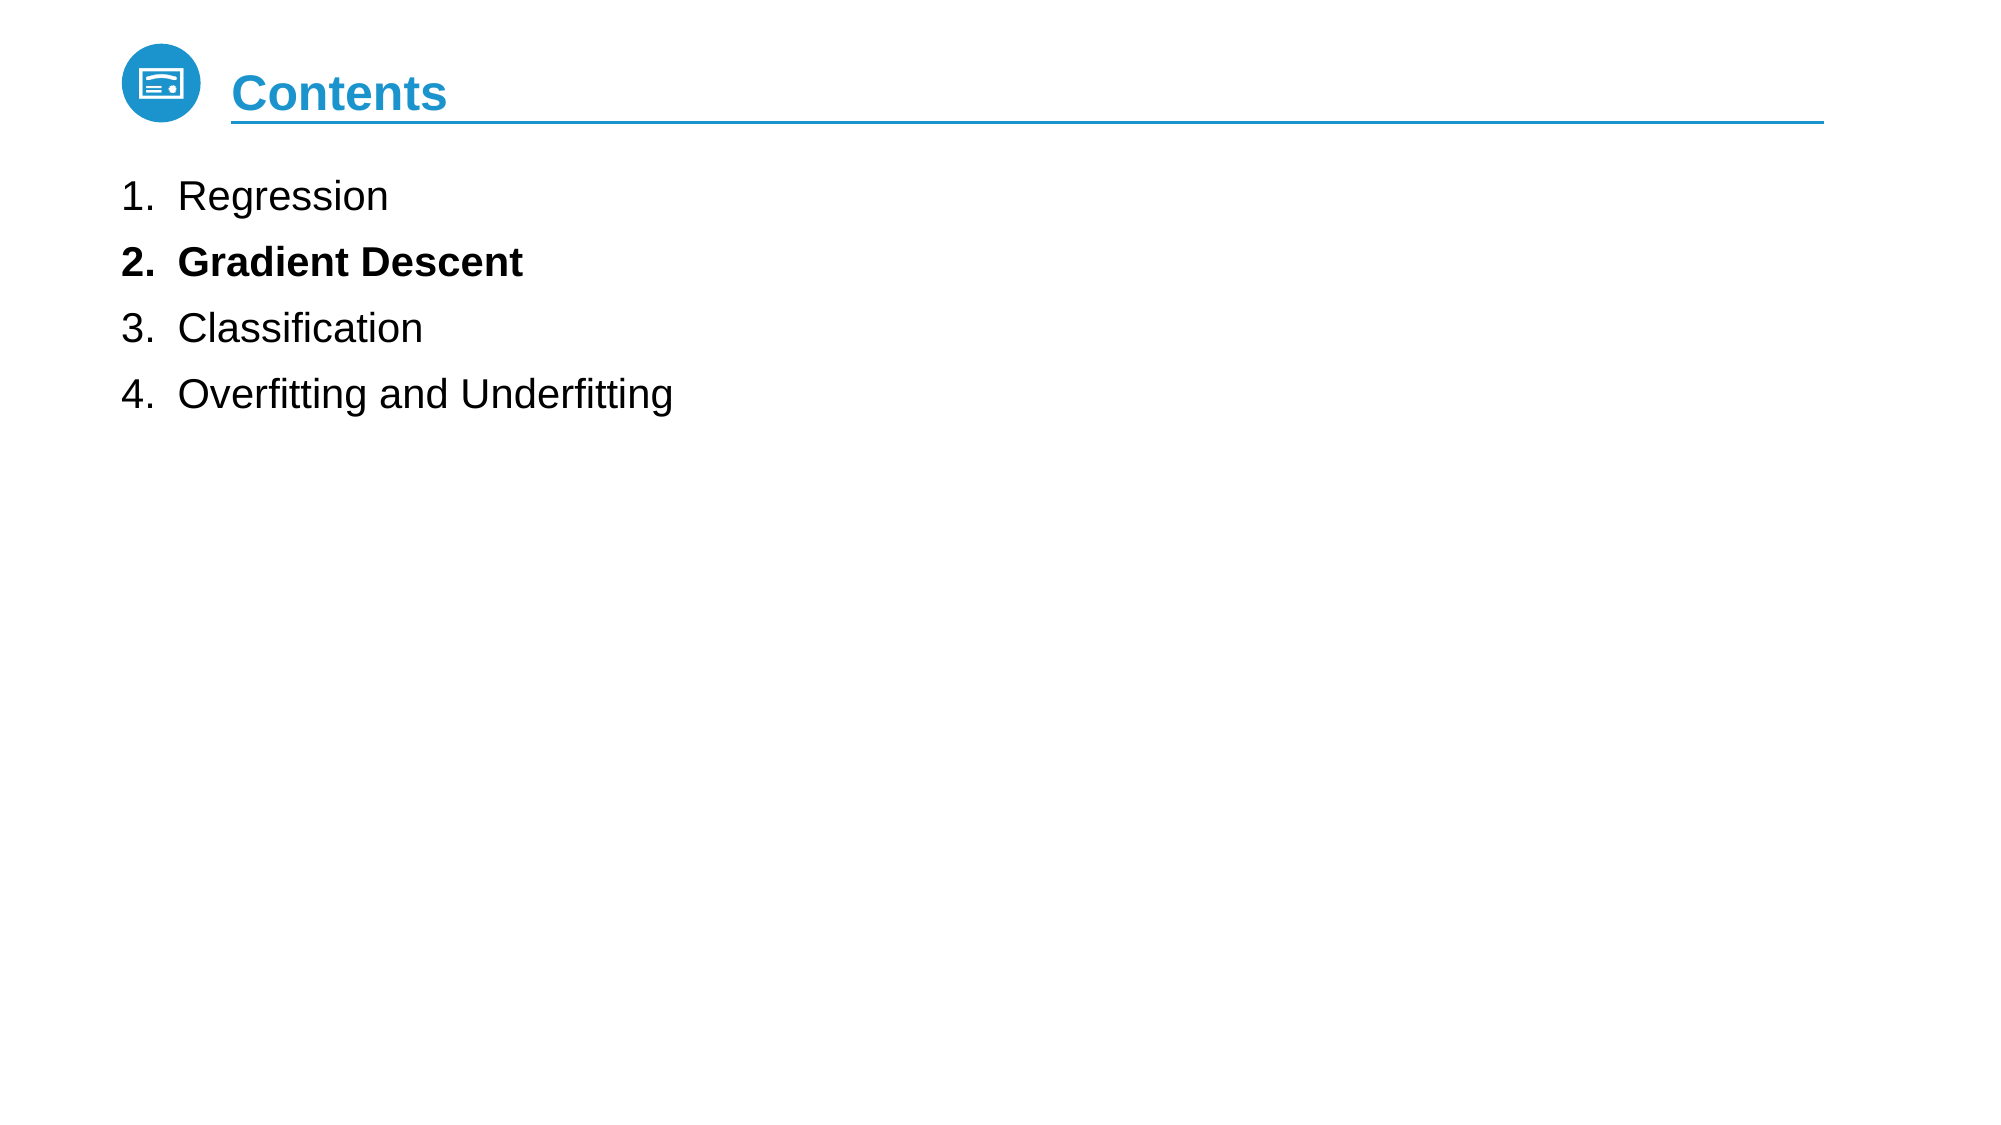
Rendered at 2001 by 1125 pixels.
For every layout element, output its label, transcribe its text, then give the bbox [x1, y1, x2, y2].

list Regression Gradient Descent Classification Overfitting and Underfitting [106, 167, 1825, 1035]
picture [134, 56, 188, 110]
title Contents [231, 73, 1825, 122]
